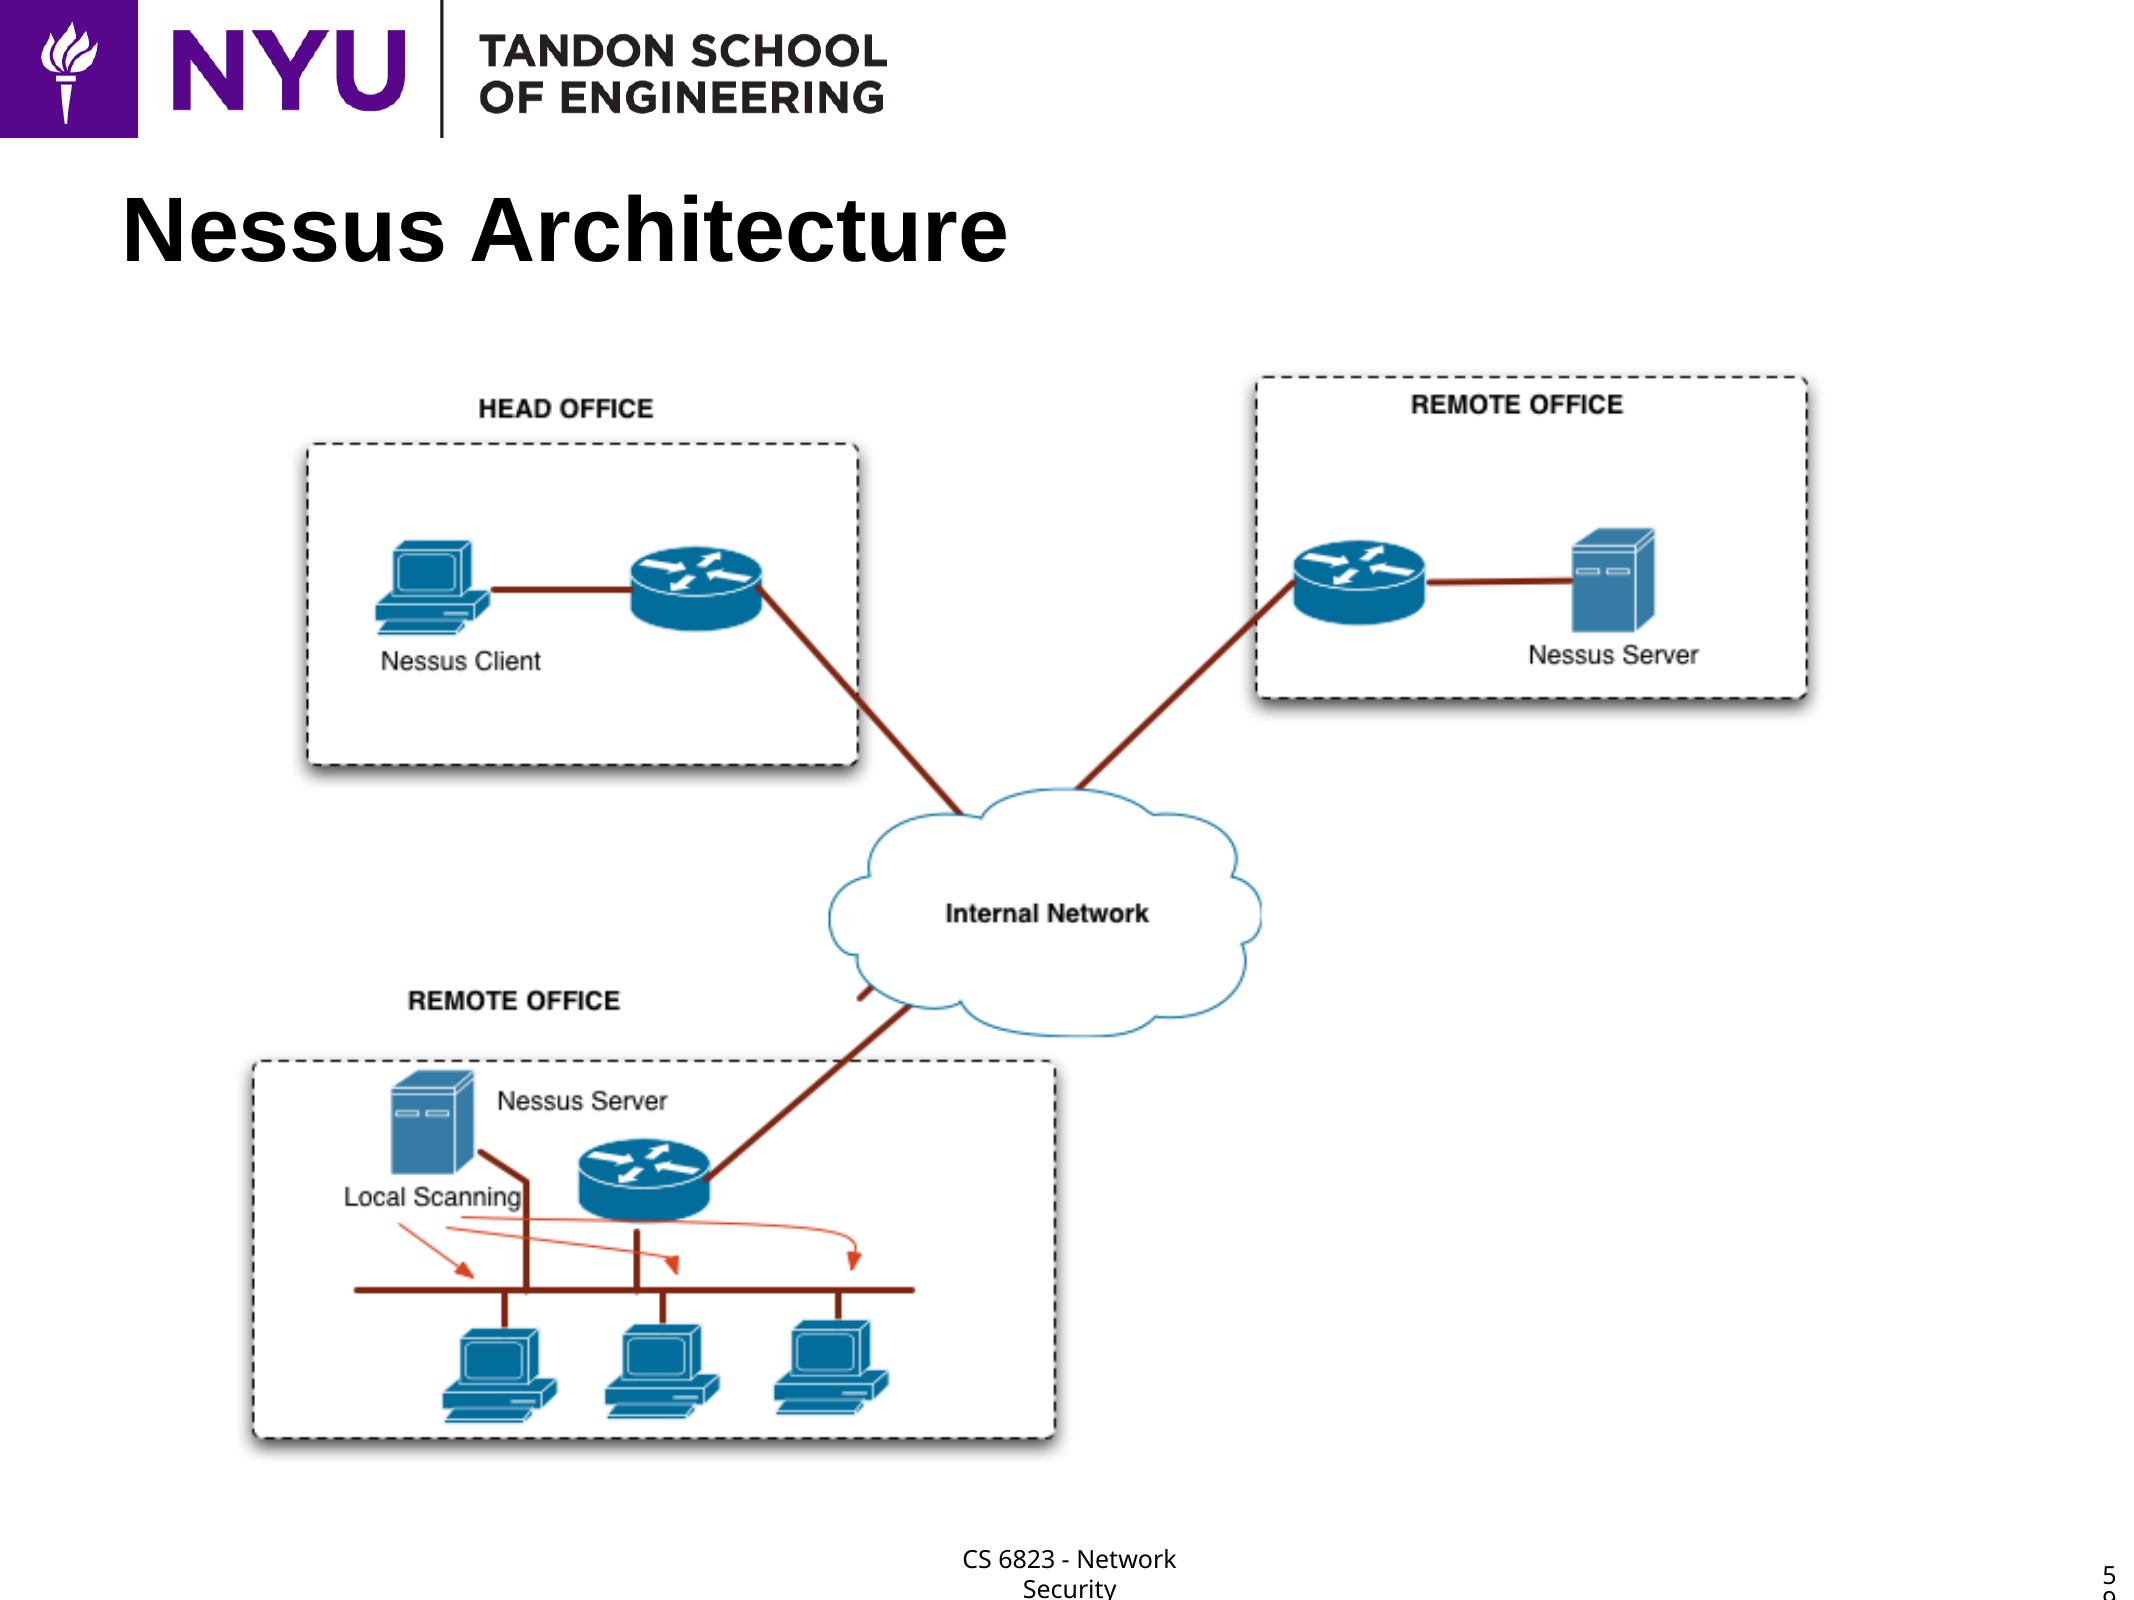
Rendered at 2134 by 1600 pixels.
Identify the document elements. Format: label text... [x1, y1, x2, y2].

picture [228, 362, 1830, 1469]
slide_number 59 [2086, 1551, 2132, 1599]
picture [0, 0, 887, 138]
title Nessus Architecture [106, 162, 2027, 331]
